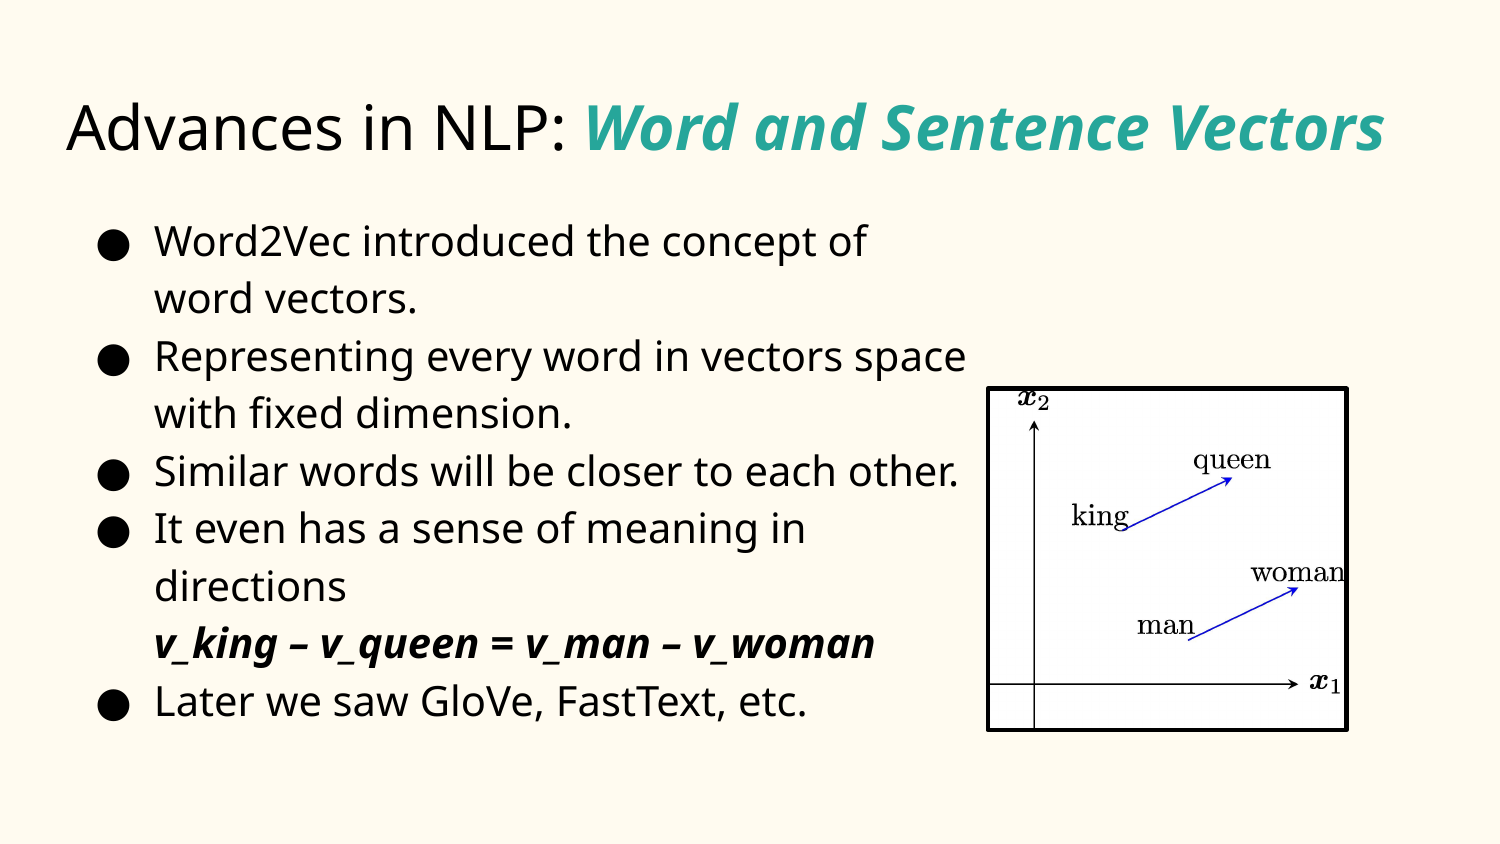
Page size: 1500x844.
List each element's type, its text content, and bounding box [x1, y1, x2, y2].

title Advances in NLP: Word and Sentence Vectors [51, 72, 1449, 174]
list Word2Vec introduced the concept of word vectors. Representing every word in vectors space with fixed dimension. Similar words will be closer to each other. It even has a sense of meaning in directions v_king – v_queen = v_man – v_woman Later we saw GloVe, FastText, etc. [63, 192, 991, 702]
picture [989, 390, 1345, 728]
